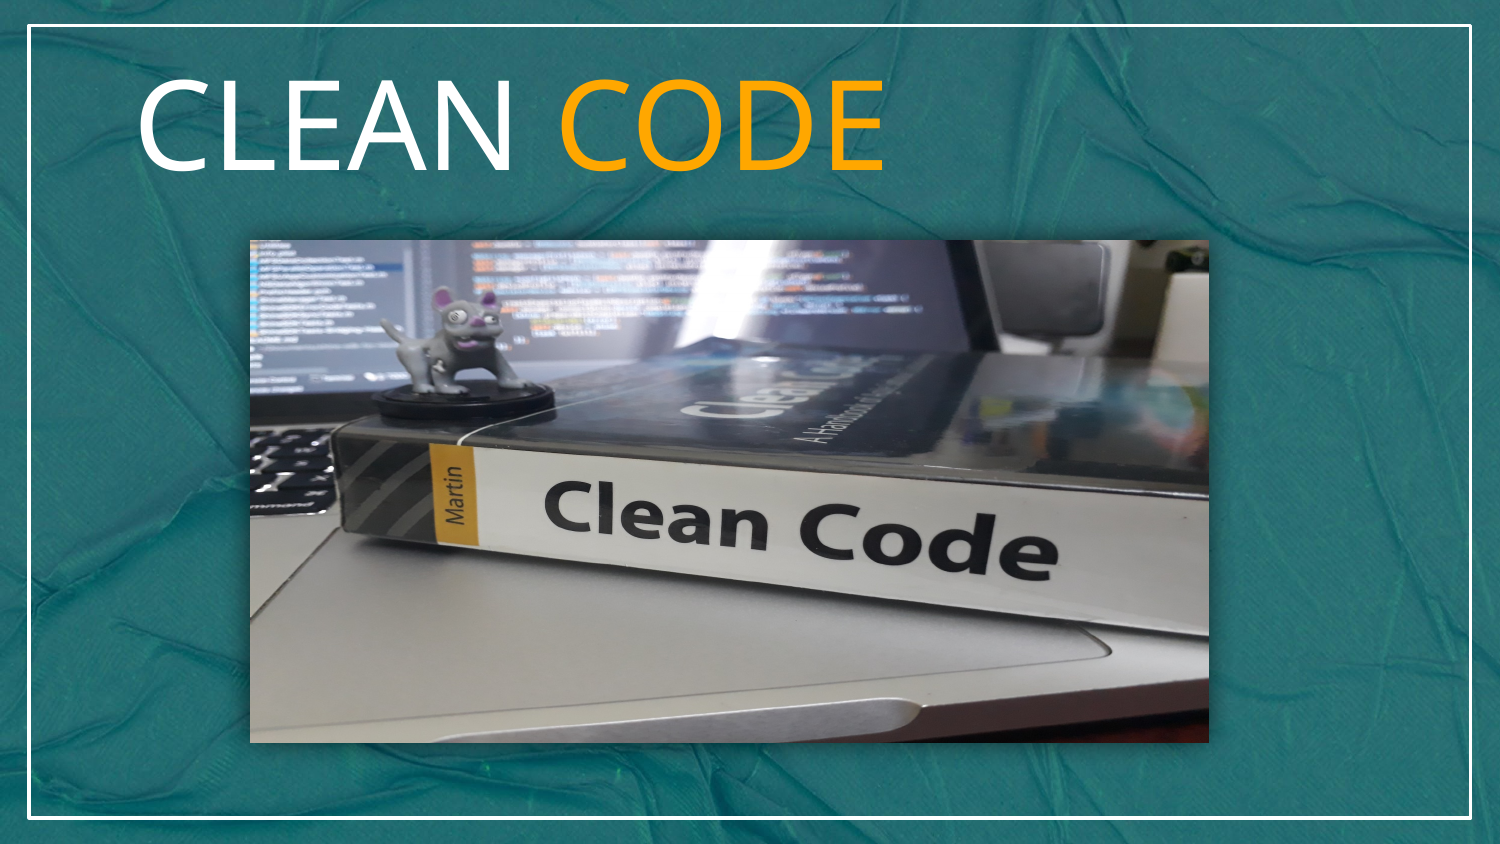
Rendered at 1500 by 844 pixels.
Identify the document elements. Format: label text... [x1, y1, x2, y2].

picture [0, 0, 1500, 844]
title CLEAN CODE [118, 72, 1382, 167]
